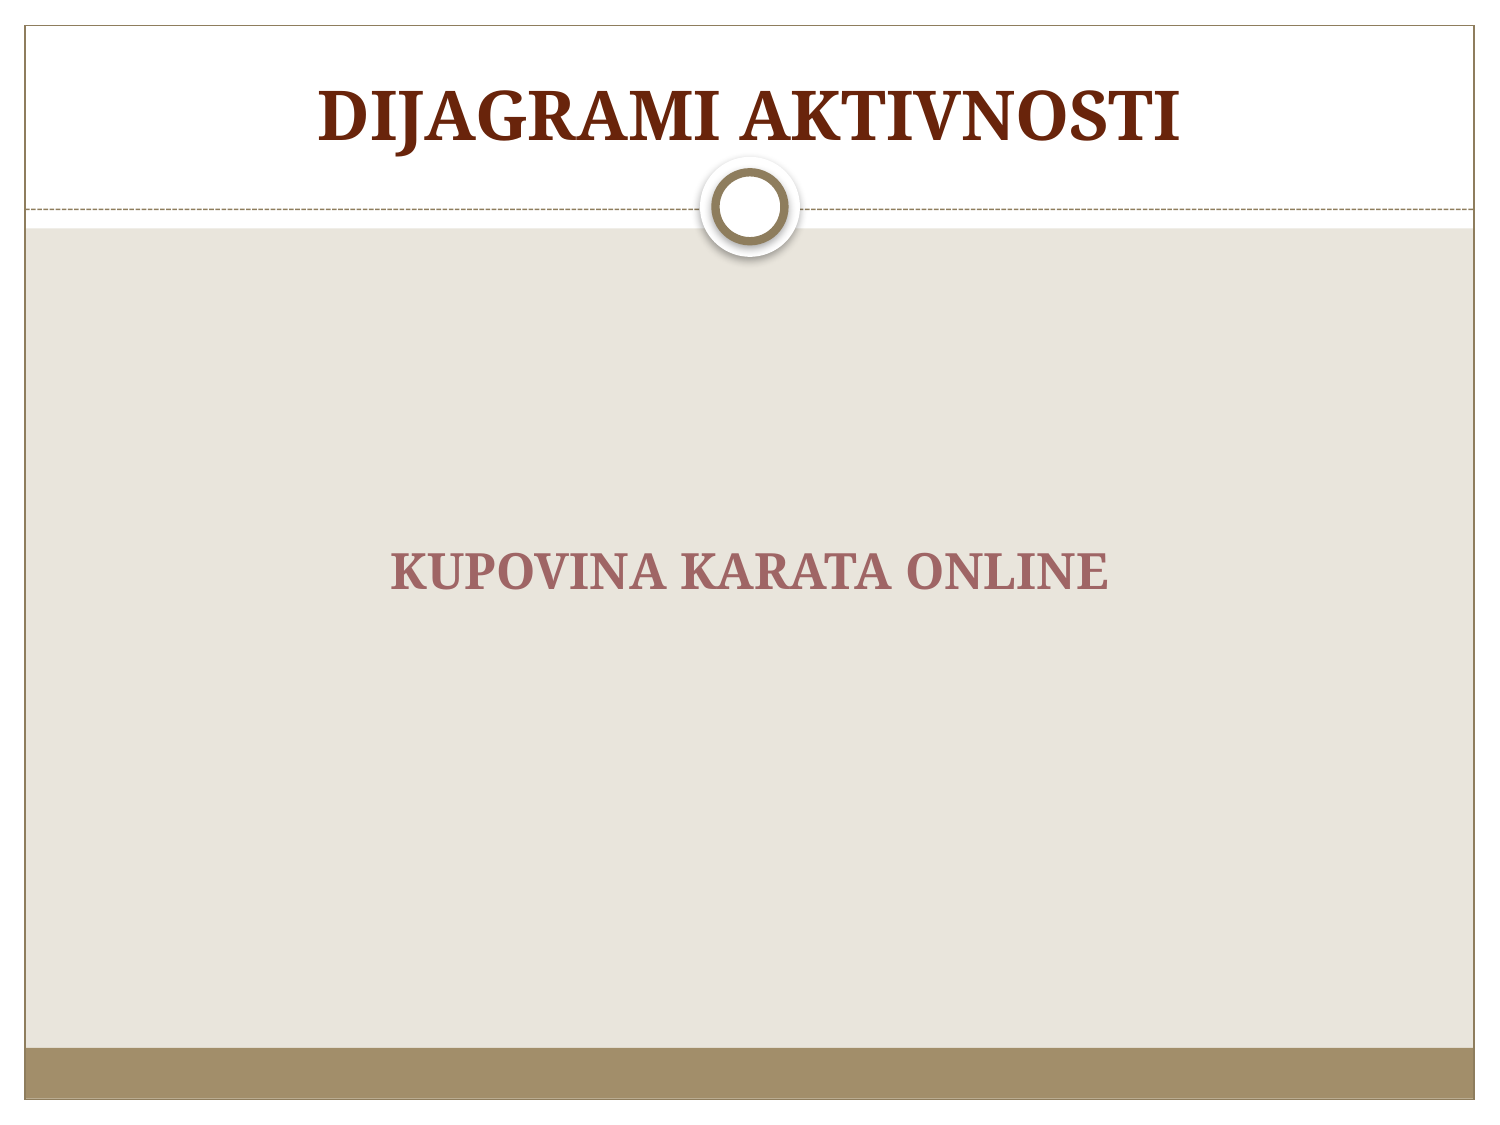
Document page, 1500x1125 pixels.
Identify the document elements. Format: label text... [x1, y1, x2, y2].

text_box KUPOVINA KARATA ONLINE [375, 532, 1124, 607]
title DIJAGRAMI AKTIVNOSTI [49, 37, 1450, 162]
